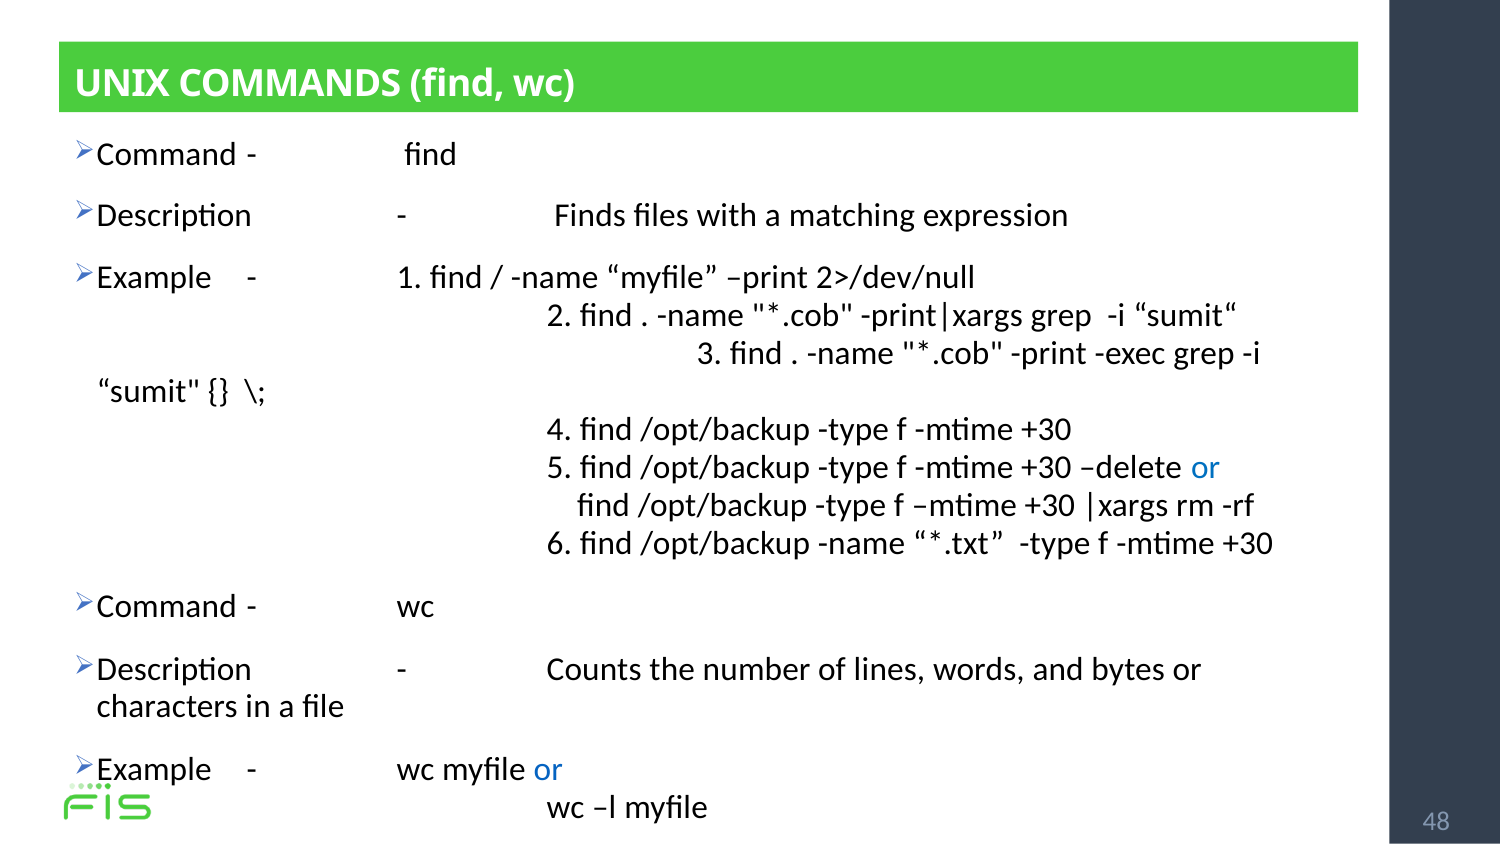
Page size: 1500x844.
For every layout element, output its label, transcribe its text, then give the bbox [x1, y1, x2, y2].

list Command - find Description - Finds files with a matching expression Example - 1. find / -name “myfile” –print 2>/dev/null 2. find . -name "*.cob" -print|xargs grep -i “sumit“ 3. find . -name "*.cob" -print -exec grep -i “sumit" {} \; 4. find /opt/backup -type f -mtime +30 5. find /opt/backup -type f -mtime +30 –delete or find /opt/backup -type f –mtime +30 |xargs rm -rf 6. find /opt/backup -name “*.txt” -type f -mtime +30 Command - wc Description - Counts the number of lines, words, and bytes or characters in a file Example - wc myfile or wc –l myfile [59, 129, 1359, 829]
slide_number 48 [1398, 796, 1475, 844]
title UNIX COMMANDS (find, wc) [59, 41, 1359, 113]
